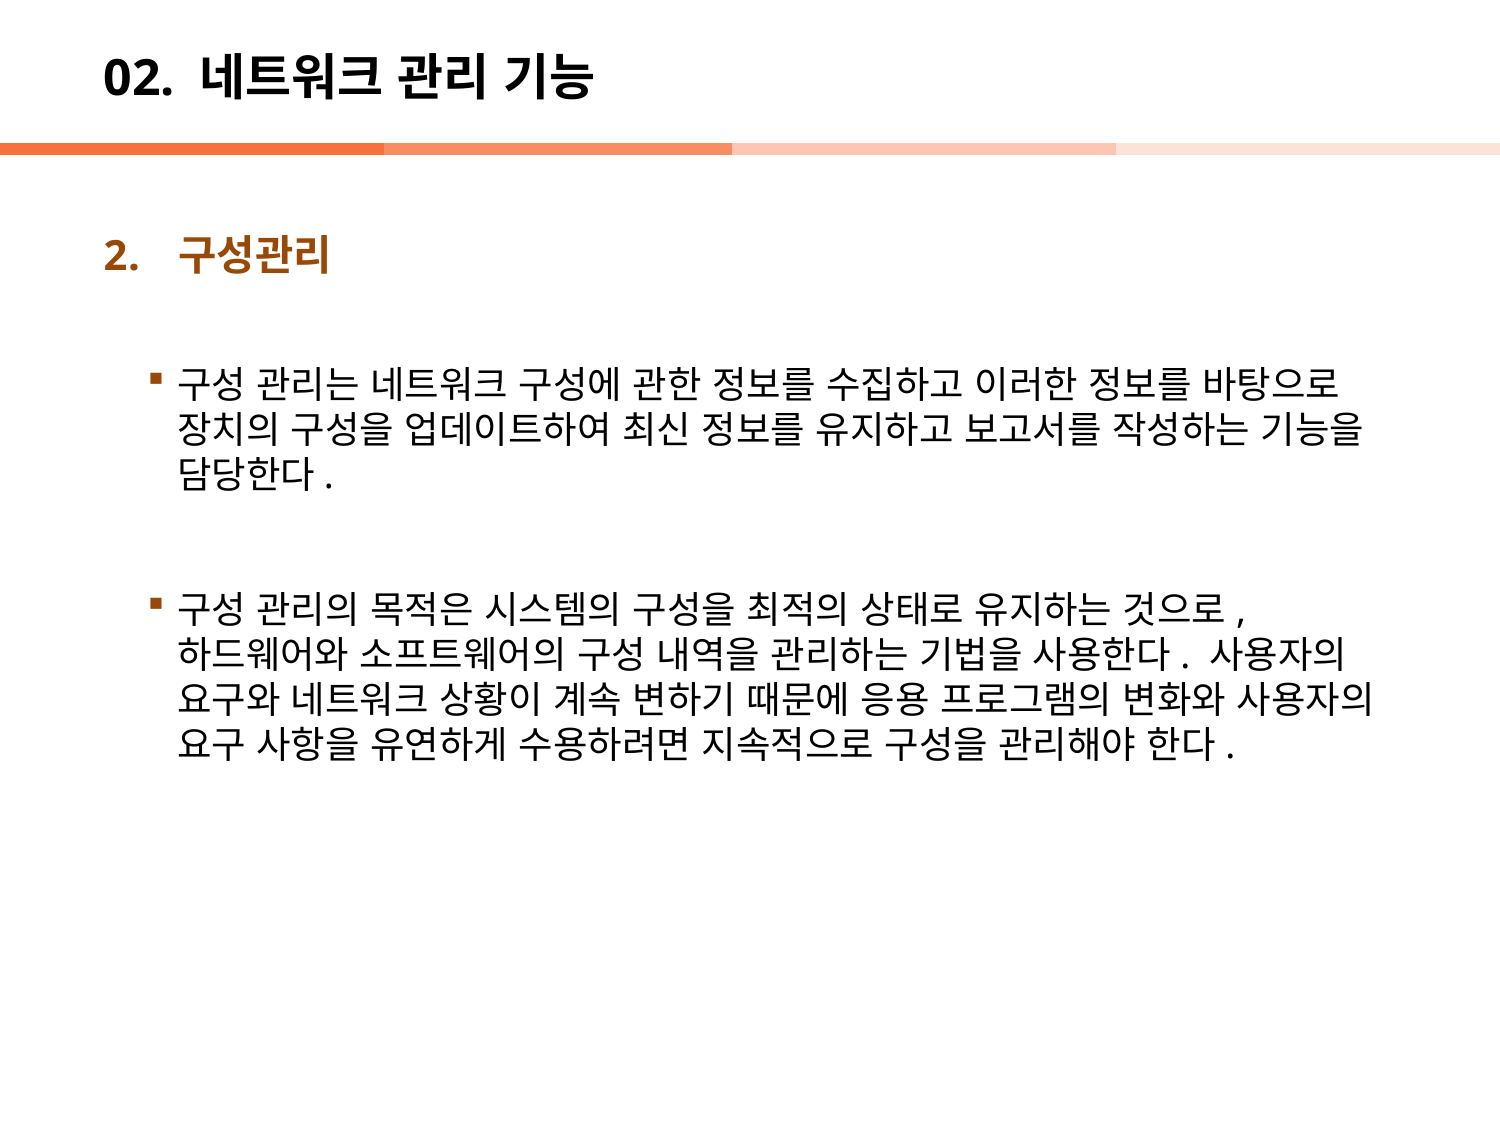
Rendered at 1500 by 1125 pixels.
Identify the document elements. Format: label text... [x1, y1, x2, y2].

list 구성관리 구성 관리는 네트워크 구성에 관한 정보를 수집하고 이러한 정보를 바탕으로 장치의 구성을 업데이트하여 최신 정보를 유지하고 보고서를 작성하는 기능을 담당한다. 구성 관리의 목적은 시스템의 구성을 최적의 상태로 유지하는 것으로, 하드웨어와 소프트웨어의 구성 내역을 관리하는 기법을 사용한다. 사용자의 요구와 네트워크 상황이 계속 변하기 때문에 응용 프로그램의 변화와 사용자의 요구 사항을 유연하게 수용하려면 지속적으로 구성을 관리해야 한다. [88, 196, 1436, 1083]
title 02. 네트워크 관리 기능 [88, 30, 1330, 121]
